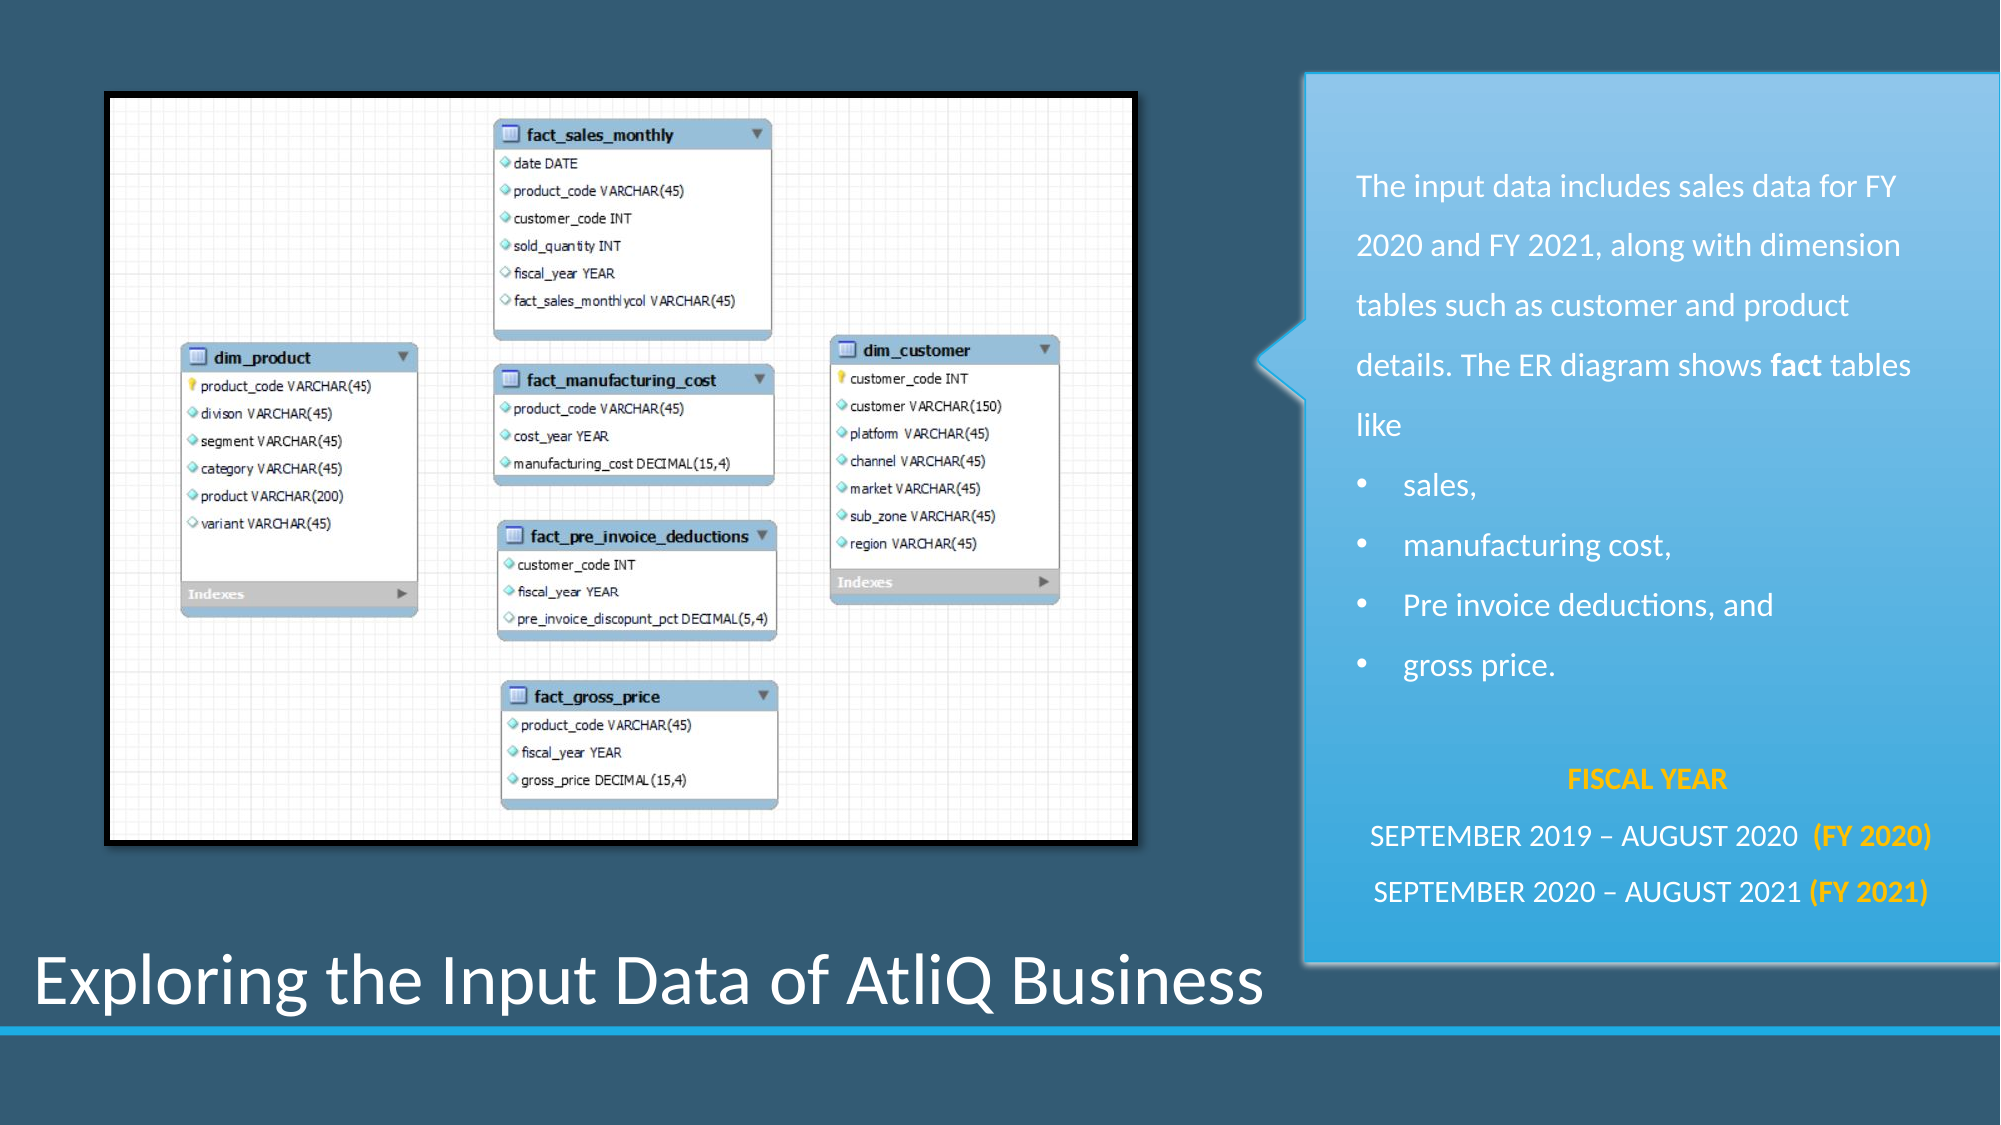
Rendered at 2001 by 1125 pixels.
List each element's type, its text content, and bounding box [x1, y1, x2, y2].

text_box FISCAL YEAR SEPTEMBER 2019 – AUGUST 2020 (FY 2020) SEPTEMBER 2020 – AUGUST 2021 (FY 2021) [1341, 732, 1962, 916]
picture [109, 97, 1132, 841]
text_box Exploring the Input Data of AtliQ Business [18, 923, 1982, 1027]
text_box The input data includes sales data for FY 2020 and FY 2021, along with dimension tables such as customer and product details. The ER diagram shows fact tables like sales, manufacturing cost, Pre invoice deductions, and gross price. [1341, 136, 1962, 691]
